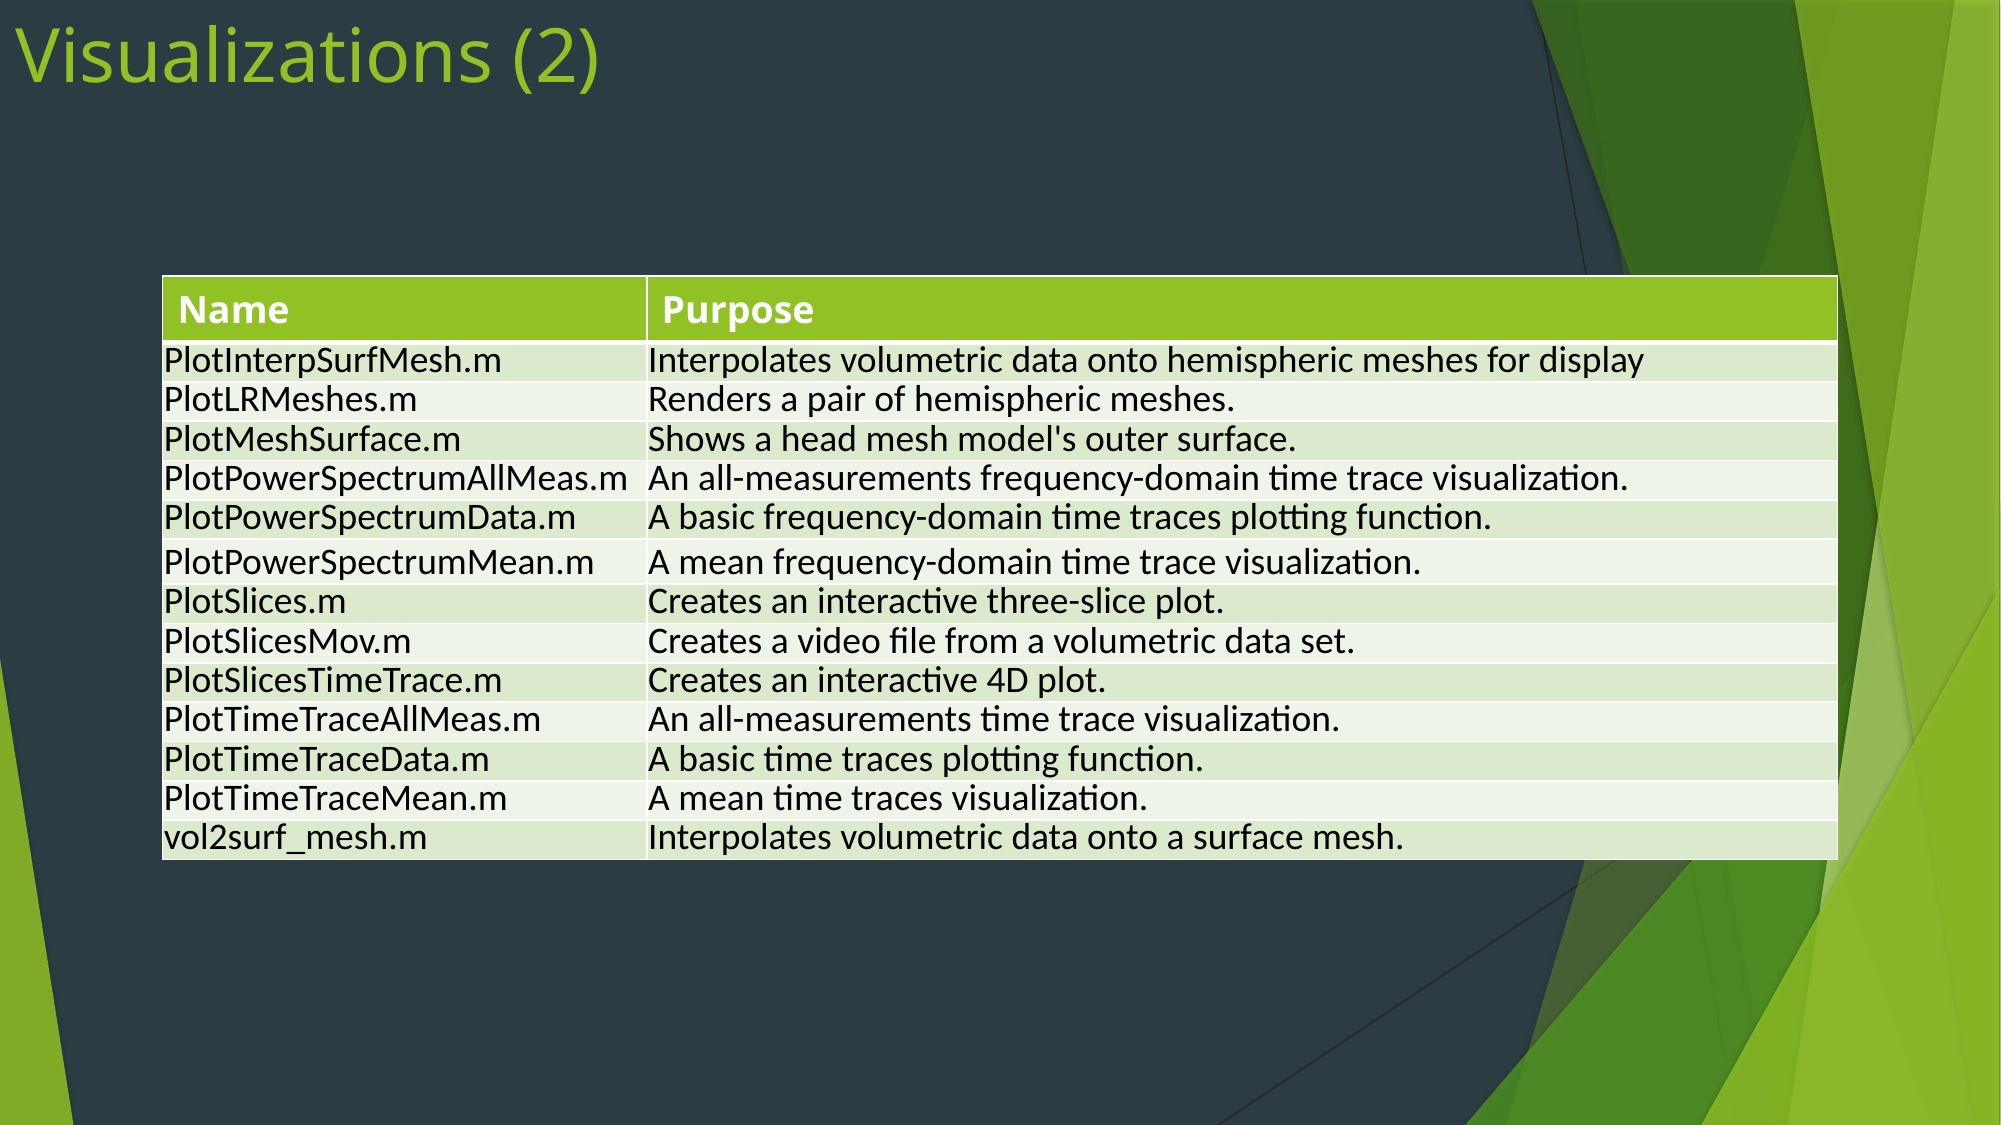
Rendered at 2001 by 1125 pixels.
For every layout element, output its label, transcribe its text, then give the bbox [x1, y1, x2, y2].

table_cell PlotPowerSpectrumMean.m [163, 540, 646, 583]
table_cell Interpolates volumetric data onto a surface mesh. [648, 821, 1837, 859]
table_cell PlotSlicesTimeTrace.m [163, 664, 646, 701]
table_cell Renders a pair of hemispheric meshes. [648, 383, 1837, 420]
table_cell Creates an interactive 4D plot. [648, 664, 1837, 701]
table_cell An all-measurements time trace visualization. [648, 703, 1837, 741]
table_cell PlotLRMeshes.m [163, 383, 646, 420]
table_cell PlotTimeTraceData.m [163, 742, 646, 780]
table_cell PlotMeshSurface.m [163, 422, 646, 460]
table_cell Shows a head mesh model's outer surface. [648, 422, 1837, 460]
table_cell PlotTimeTraceMean.m [163, 782, 646, 819]
table_cell A basic frequency-domain time traces plotting function. [648, 501, 1837, 538]
title Visualizations (2) [0, 0, 1411, 217]
table_cell Interpolates volumetric data onto hemispheric meshes for display [648, 345, 1837, 381]
table_cell A mean time traces visualization. [648, 782, 1837, 819]
table_cell An all-measurements frequency-domain time trace visualization. [648, 461, 1837, 499]
table_cell vol2surf_mesh.m [163, 821, 646, 859]
table_cell A mean frequency-domain time trace visualization. [648, 540, 1837, 583]
table_cell PlotPowerSpectrumData.m [163, 501, 646, 538]
table_cell PlotPowerSpectrumAllMeas.m [163, 461, 646, 499]
table_cell PlotInterpSurfMesh.m [163, 345, 646, 381]
table_cell Creates a video file from a volumetric data set. [648, 624, 1837, 662]
table_header Name [163, 277, 646, 340]
table_cell A basic time traces plotting function. [648, 742, 1837, 780]
table_cell PlotSlices.m [163, 585, 646, 623]
table_header Purpose [648, 277, 1837, 340]
table_cell Creates an interactive three-slice plot. [648, 585, 1837, 623]
table_cell PlotTimeTraceAllMeas.m [163, 703, 646, 741]
table_cell PlotSlicesMov.m [163, 624, 646, 662]
